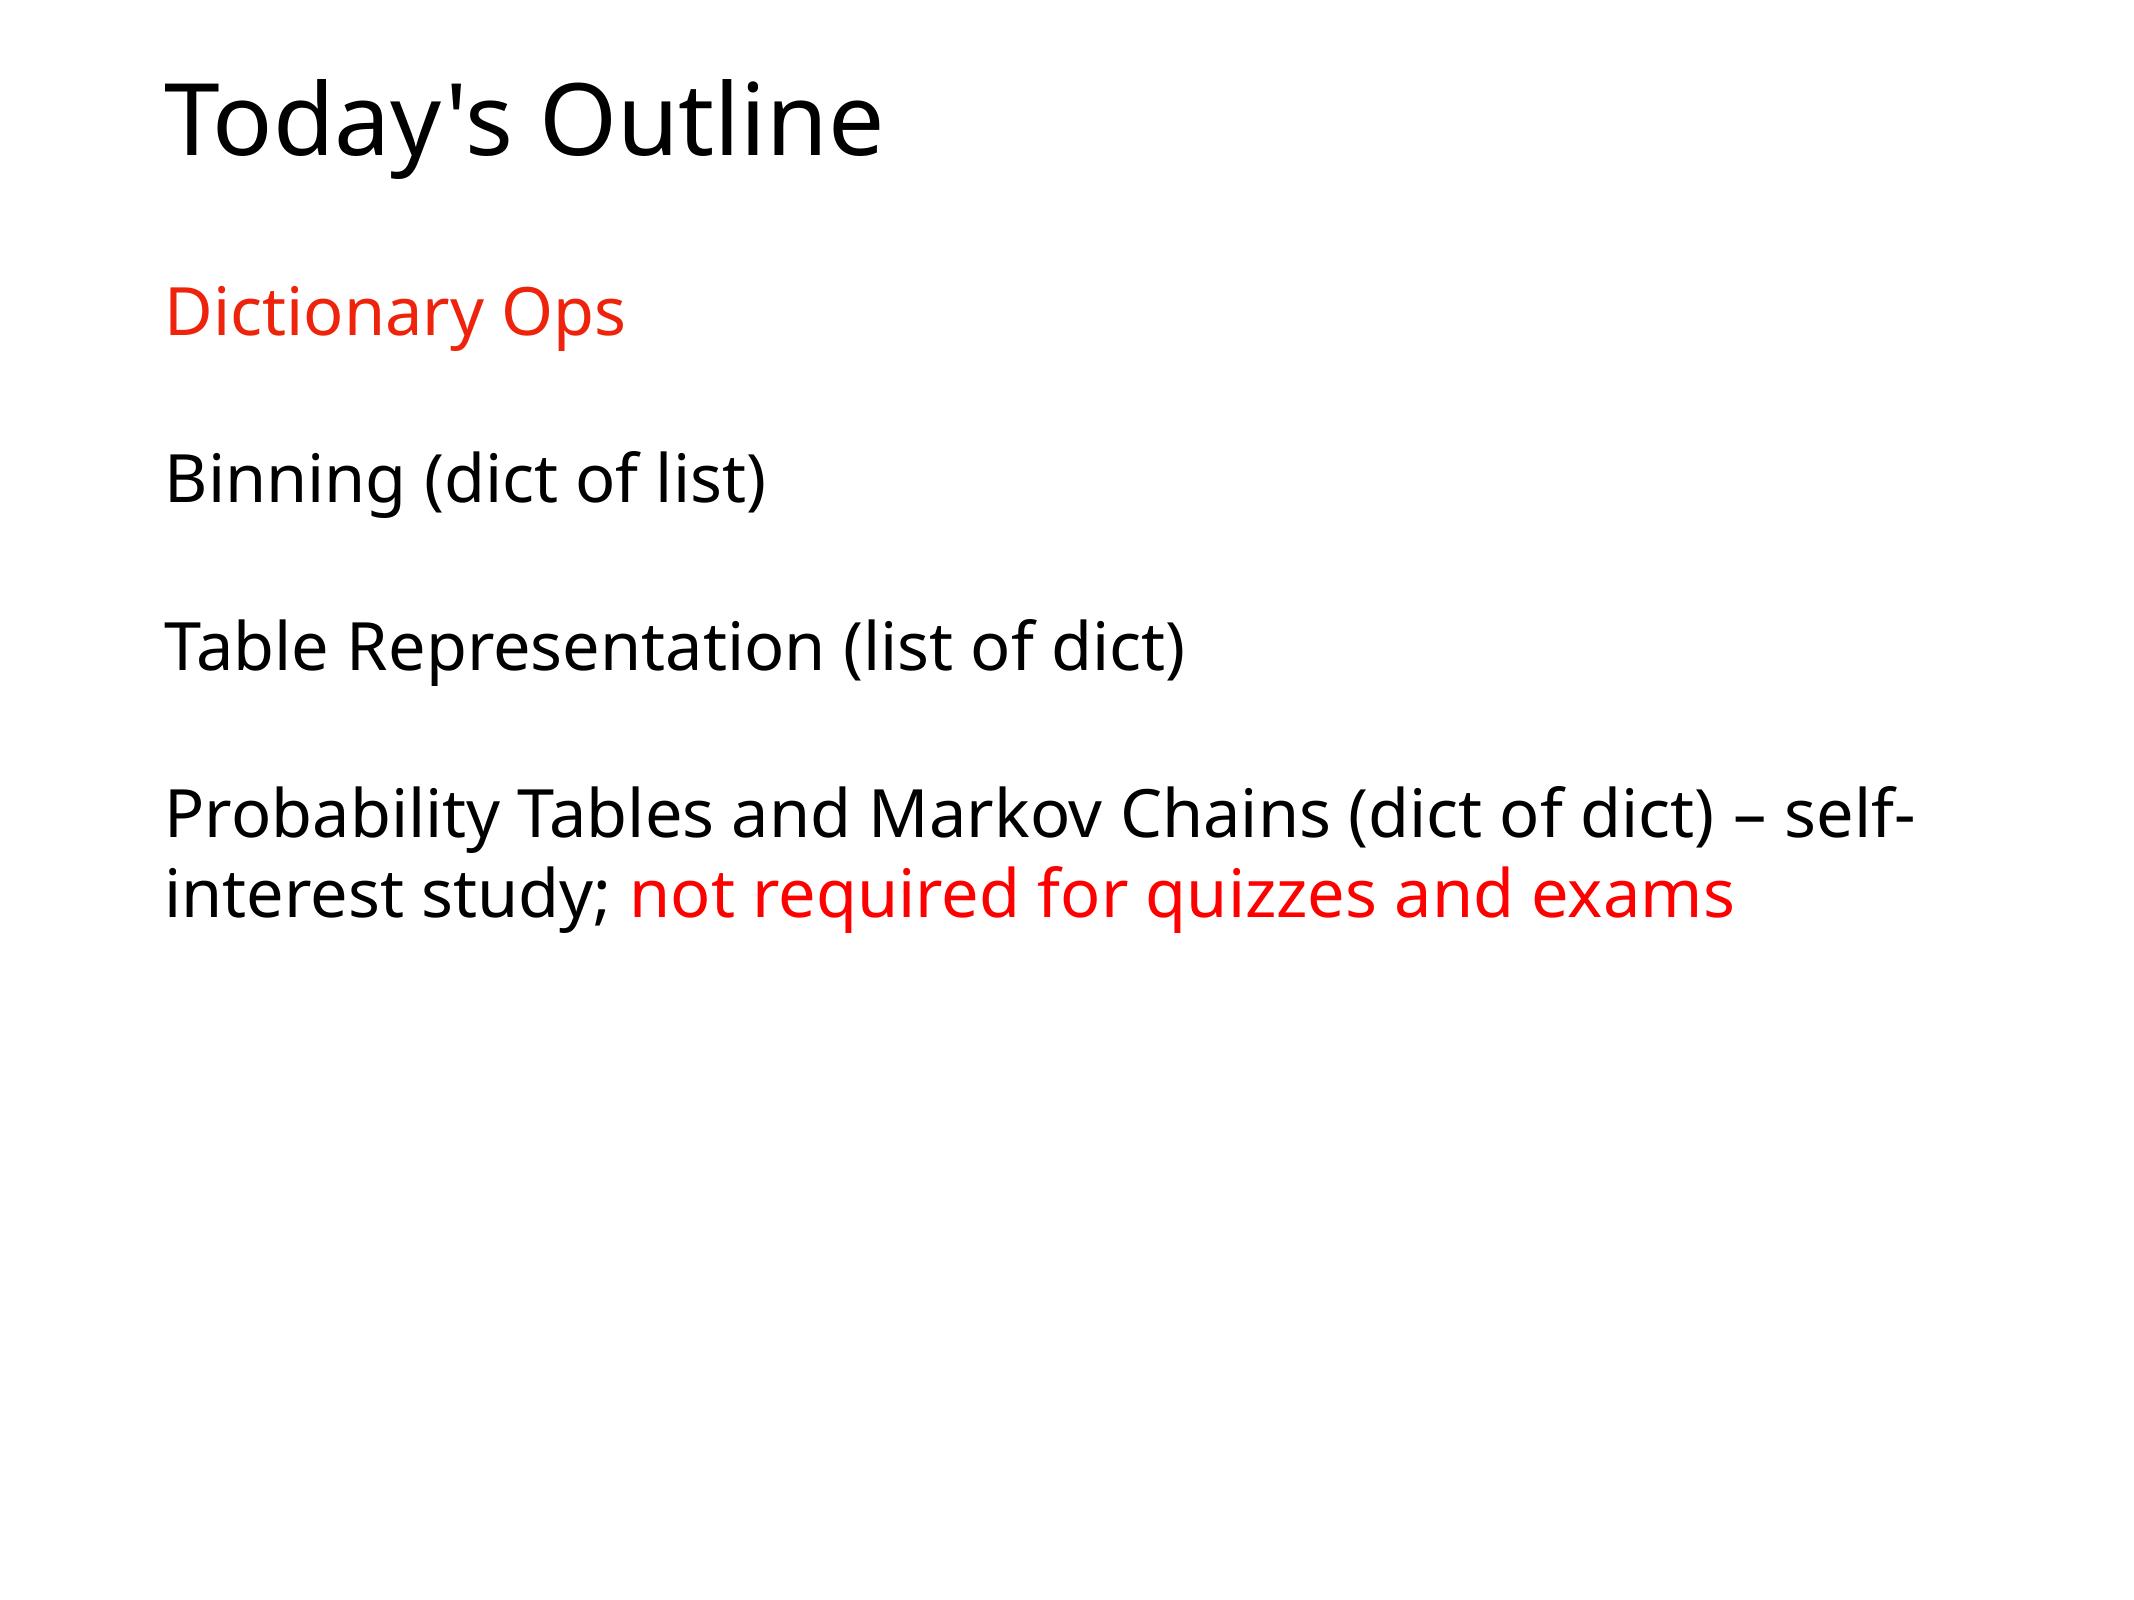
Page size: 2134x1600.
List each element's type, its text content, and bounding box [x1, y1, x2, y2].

list Dictionary Ops Binning (dict of list) Table Representation (list of dict) Probability Tables and Markov Chains (dict of dict) – self-interest study; not required for quizzes and exams [155, 259, 1978, 1457]
title Today's Outline [155, 41, 1978, 191]
